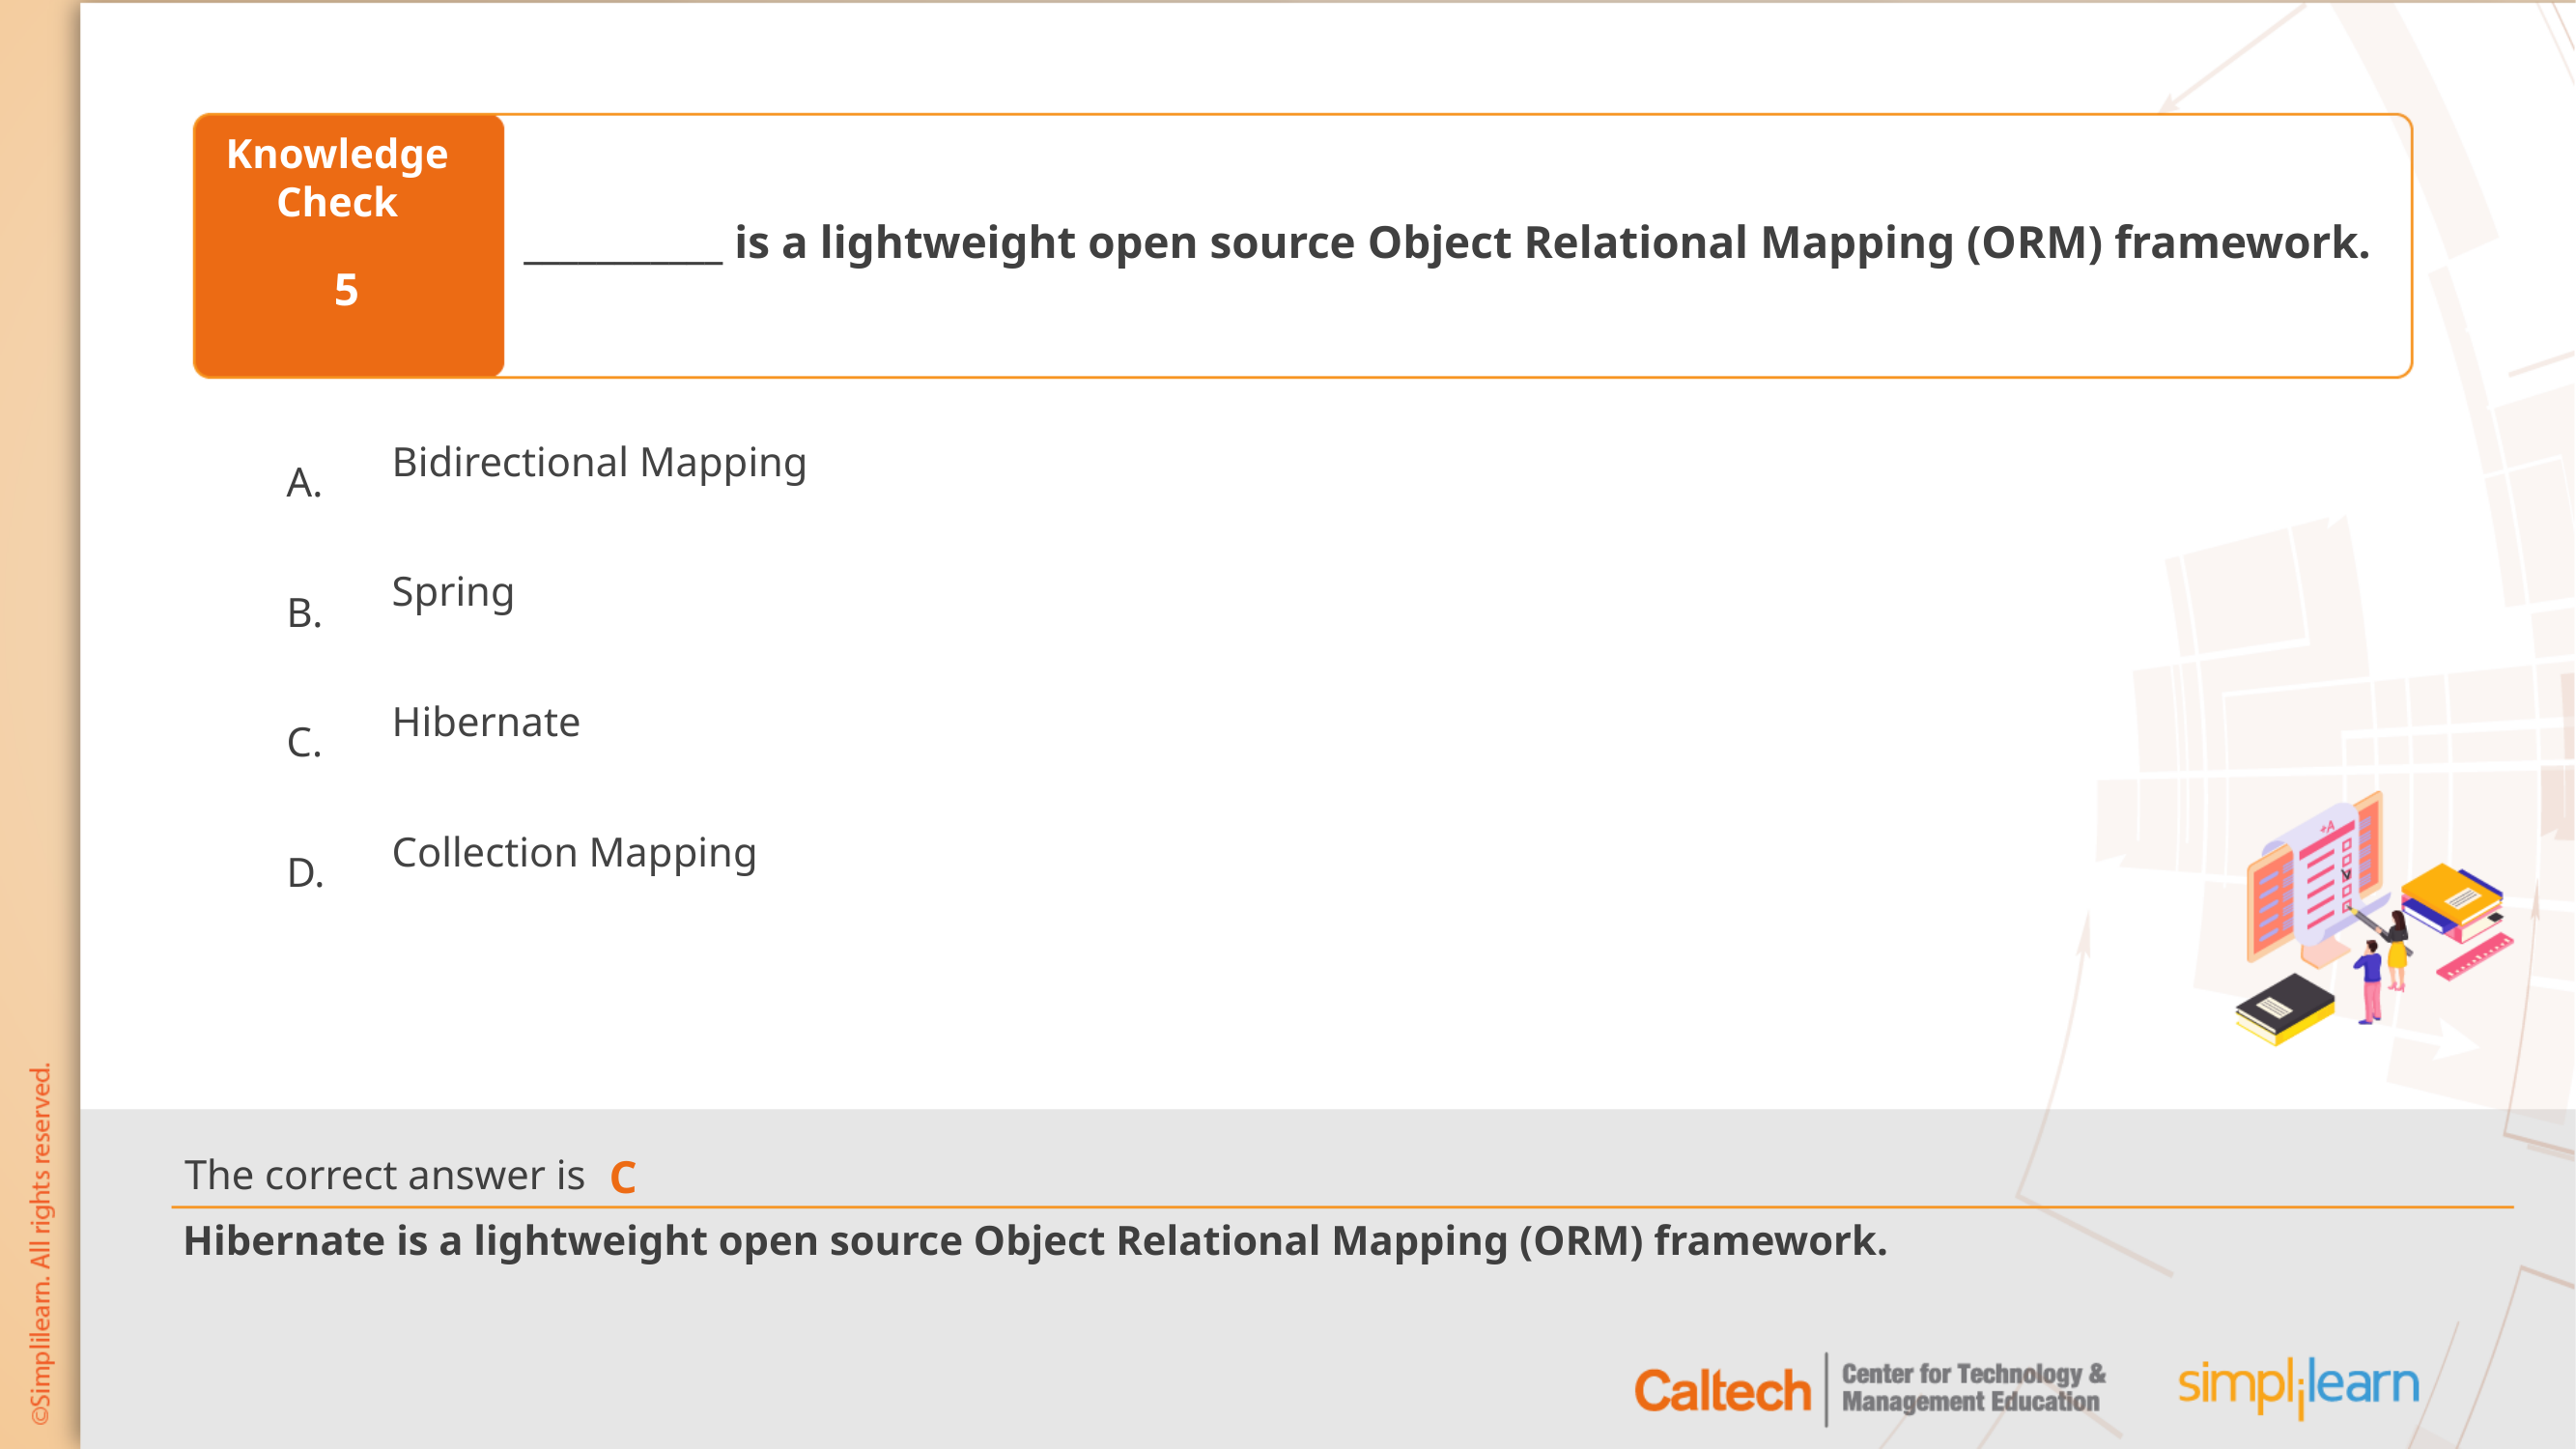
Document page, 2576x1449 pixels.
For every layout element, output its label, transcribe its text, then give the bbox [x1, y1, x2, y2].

list Collection Mapping [369, 832, 2152, 944]
list Spring [369, 572, 2152, 684]
list Bidirectional Mapping [369, 441, 2152, 554]
picture [0, 0, 2576, 1449]
text_box 5 [319, 253, 408, 322]
list C [558, 1125, 2231, 1204]
text_box ___________ is a lightweight open source Object Relational Mapping (ORM) framework. [501, 128, 2454, 354]
list Hibernate is a lightweight open source Object Relational Mapping (ORM) framework. [168, 1208, 2576, 1366]
list Hibernate [369, 701, 2152, 813]
